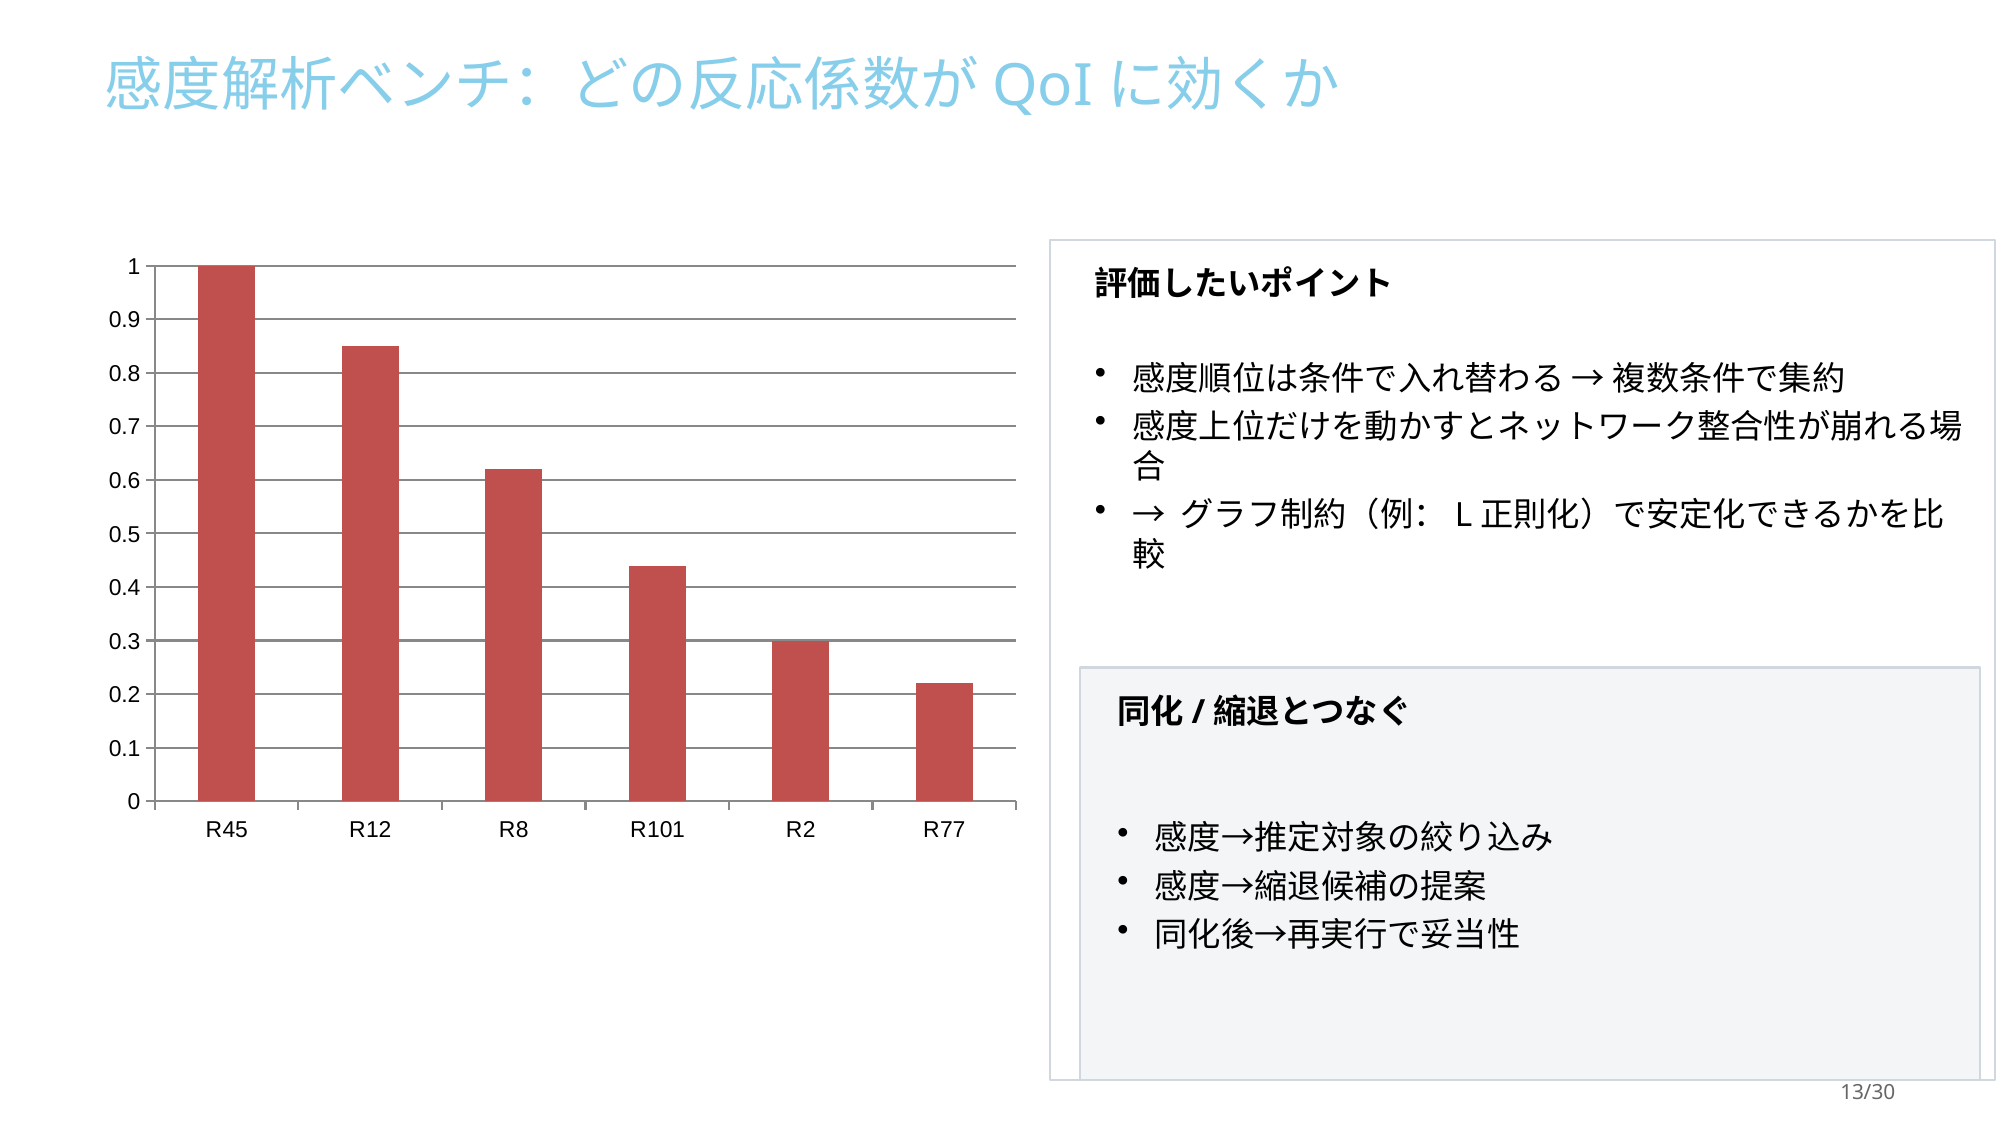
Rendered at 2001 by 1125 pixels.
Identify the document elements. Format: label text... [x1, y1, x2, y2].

text_box 評価したいポイント [1079, 254, 1980, 300]
text_box 13/30 [1789, 1080, 1910, 1110]
text_box [1079, 667, 1980, 1080]
text_box 感度解析ベンチ：どの反応係数がQoIに効くか [89, 37, 1910, 128]
text_box 感度順位は条件で入れ替わる → 複数条件で集約 感度上位だけを動かすとネットワーク整合性が崩れる場合 → グラフ制約（例：L正則化）で安定化できるかを比較 [1079, 314, 1980, 615]
text_box 感度→推定対象の絞り込み 感度→縮退候補の提案 同化後→再実行で妥当性 [1102, 734, 1973, 1035]
text_box 同化/縮退とつなぐ [1102, 682, 1958, 728]
chart [89, 239, 1035, 855]
text_box [1049, 239, 1995, 1080]
